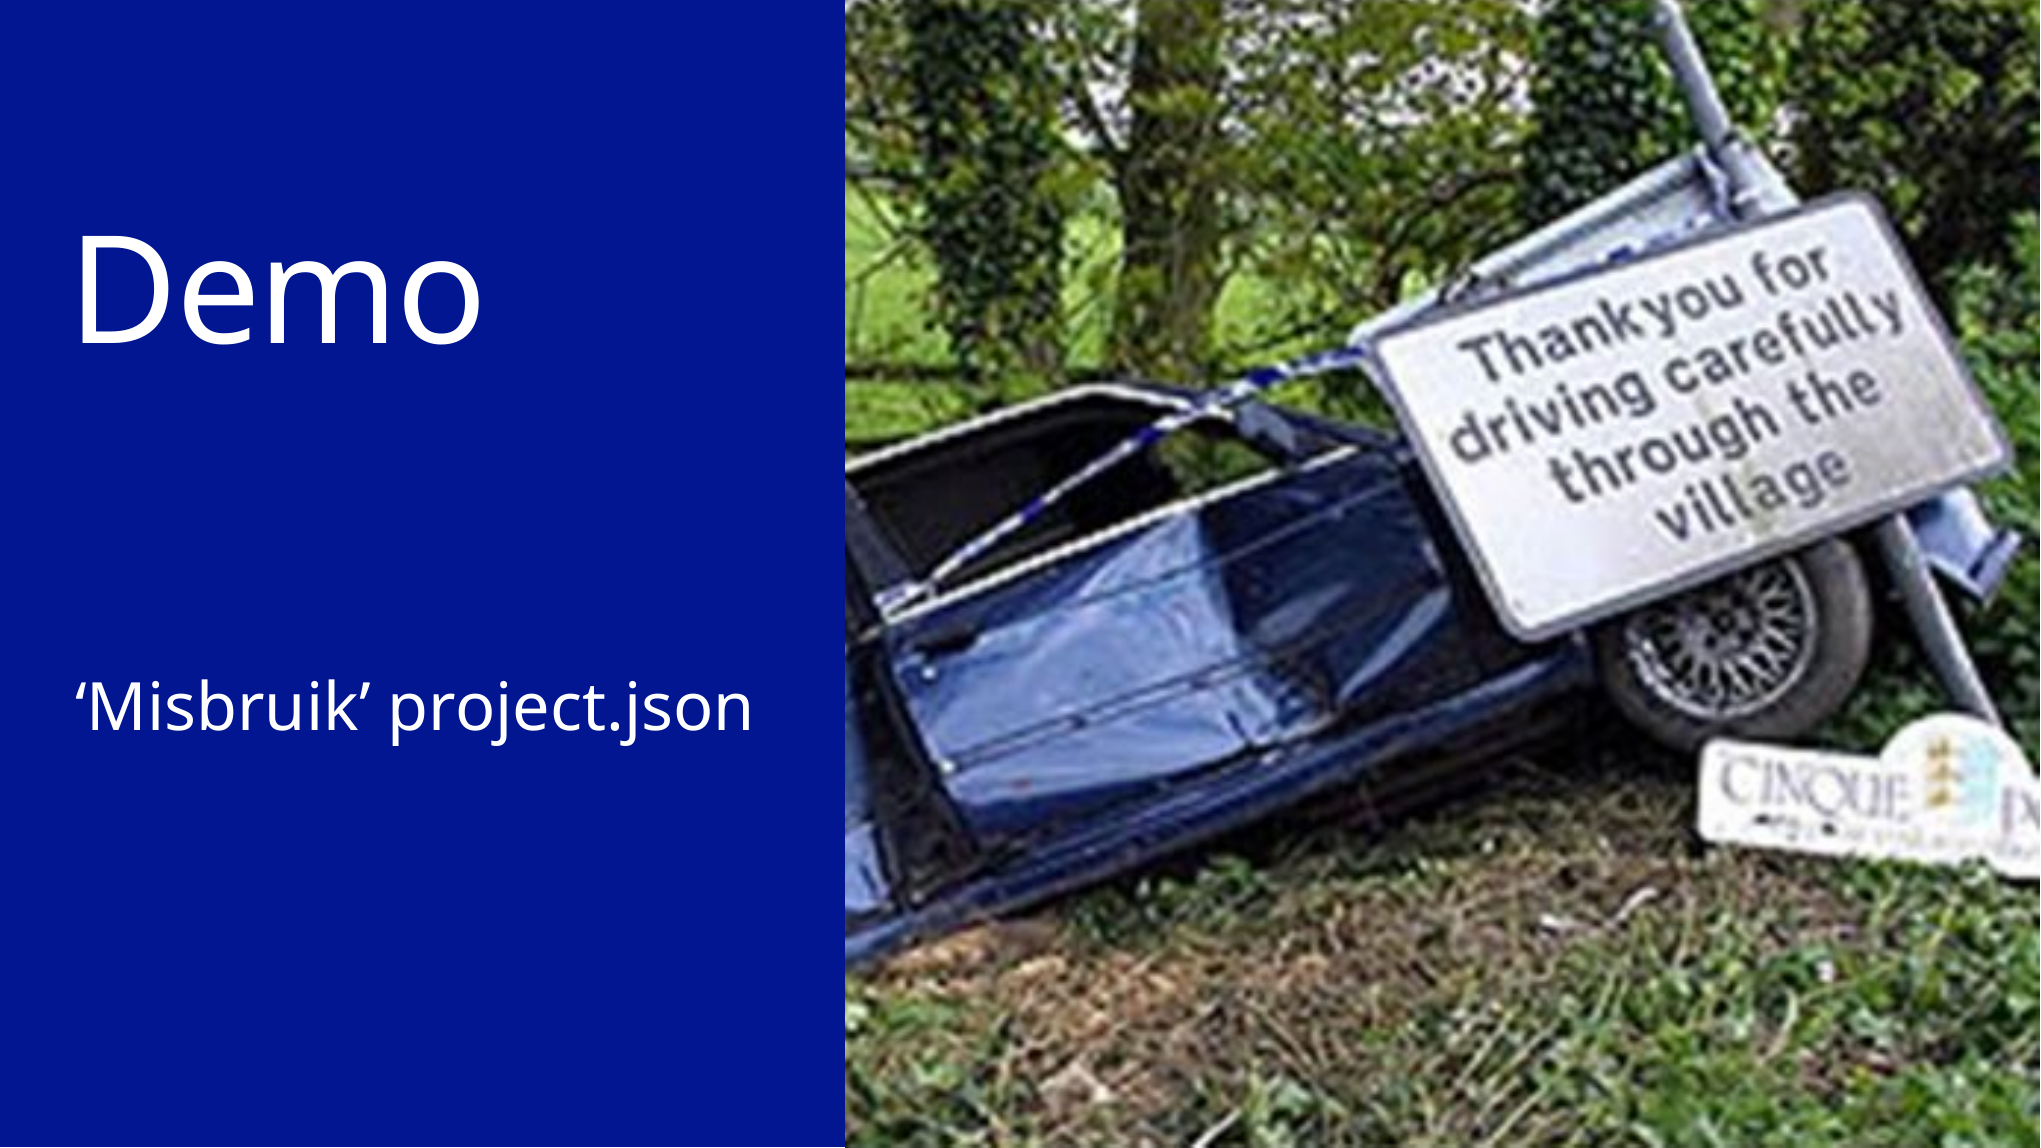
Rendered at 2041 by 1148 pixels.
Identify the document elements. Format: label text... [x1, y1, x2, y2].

list ‘Misbruik’ project.json [45, 648, 796, 770]
picture [845, 0, 2041, 1148]
title Demo [45, 198, 795, 393]
